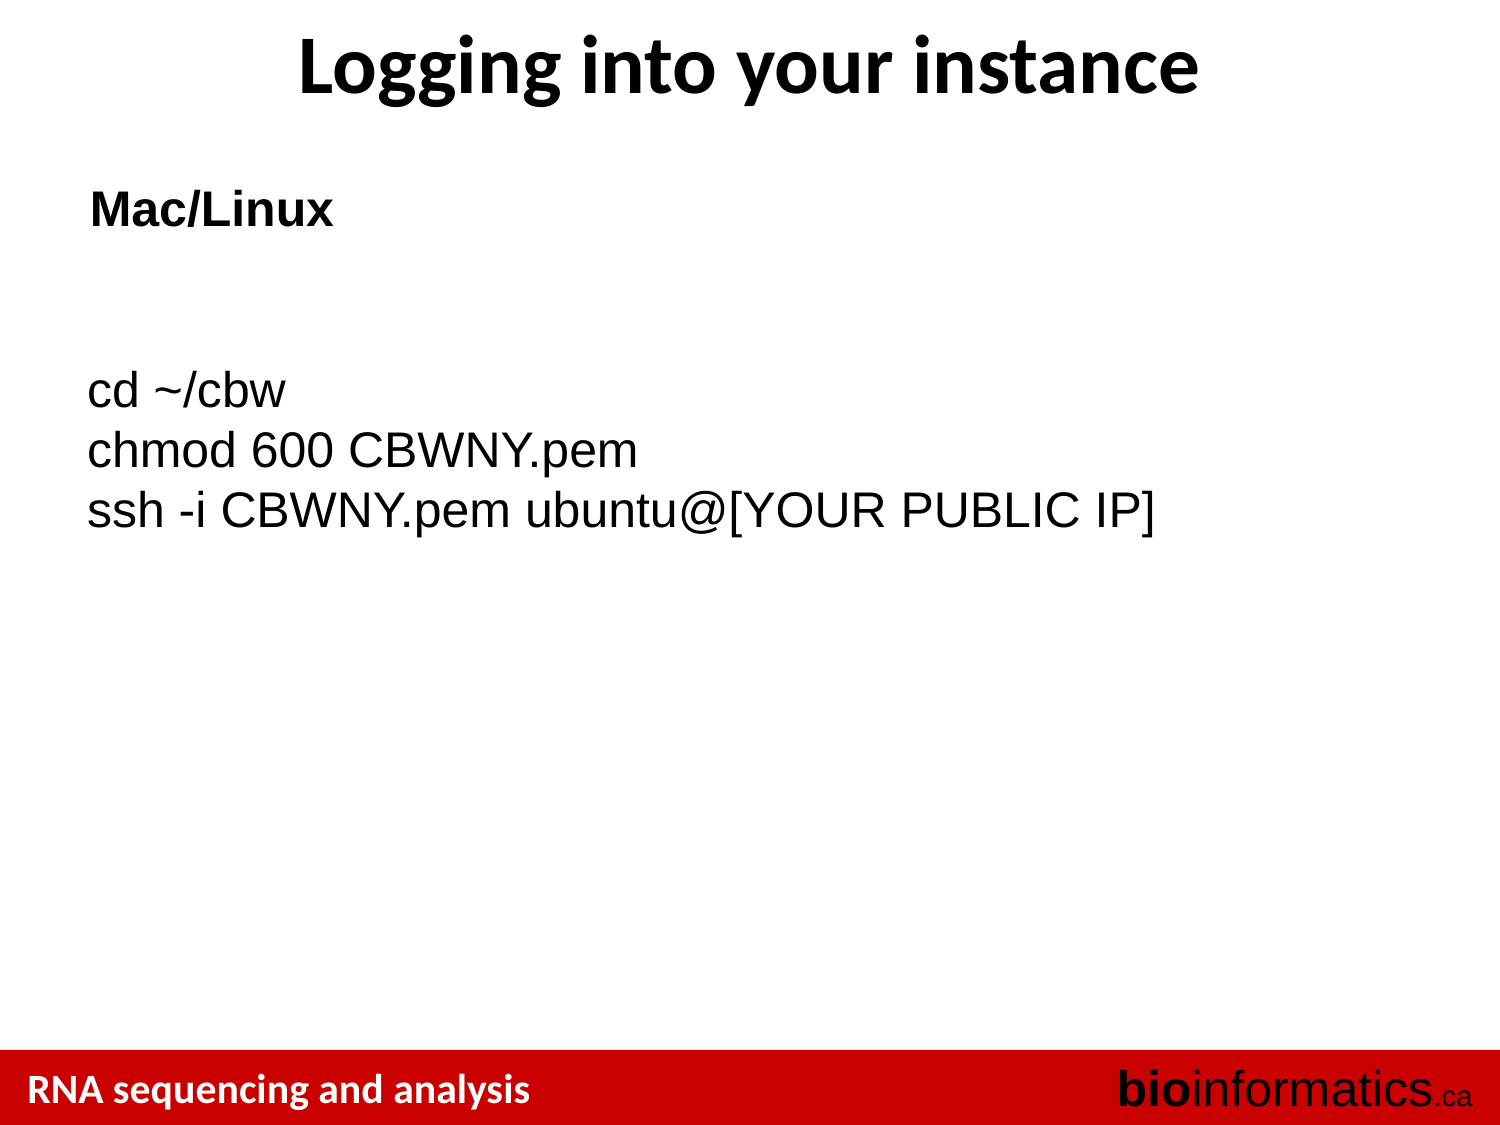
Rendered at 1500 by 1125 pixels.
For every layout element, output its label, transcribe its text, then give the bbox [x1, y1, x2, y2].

text_box cd ~/cbw chmod 600 CBWNY.pem ssh -i CBWNY.pem ubuntu@[YOUR PUBLIC IP] [72, 349, 1376, 551]
text_box Mac/Linux [74, 168, 437, 244]
title Logging into your instance [24, 0, 1475, 126]
